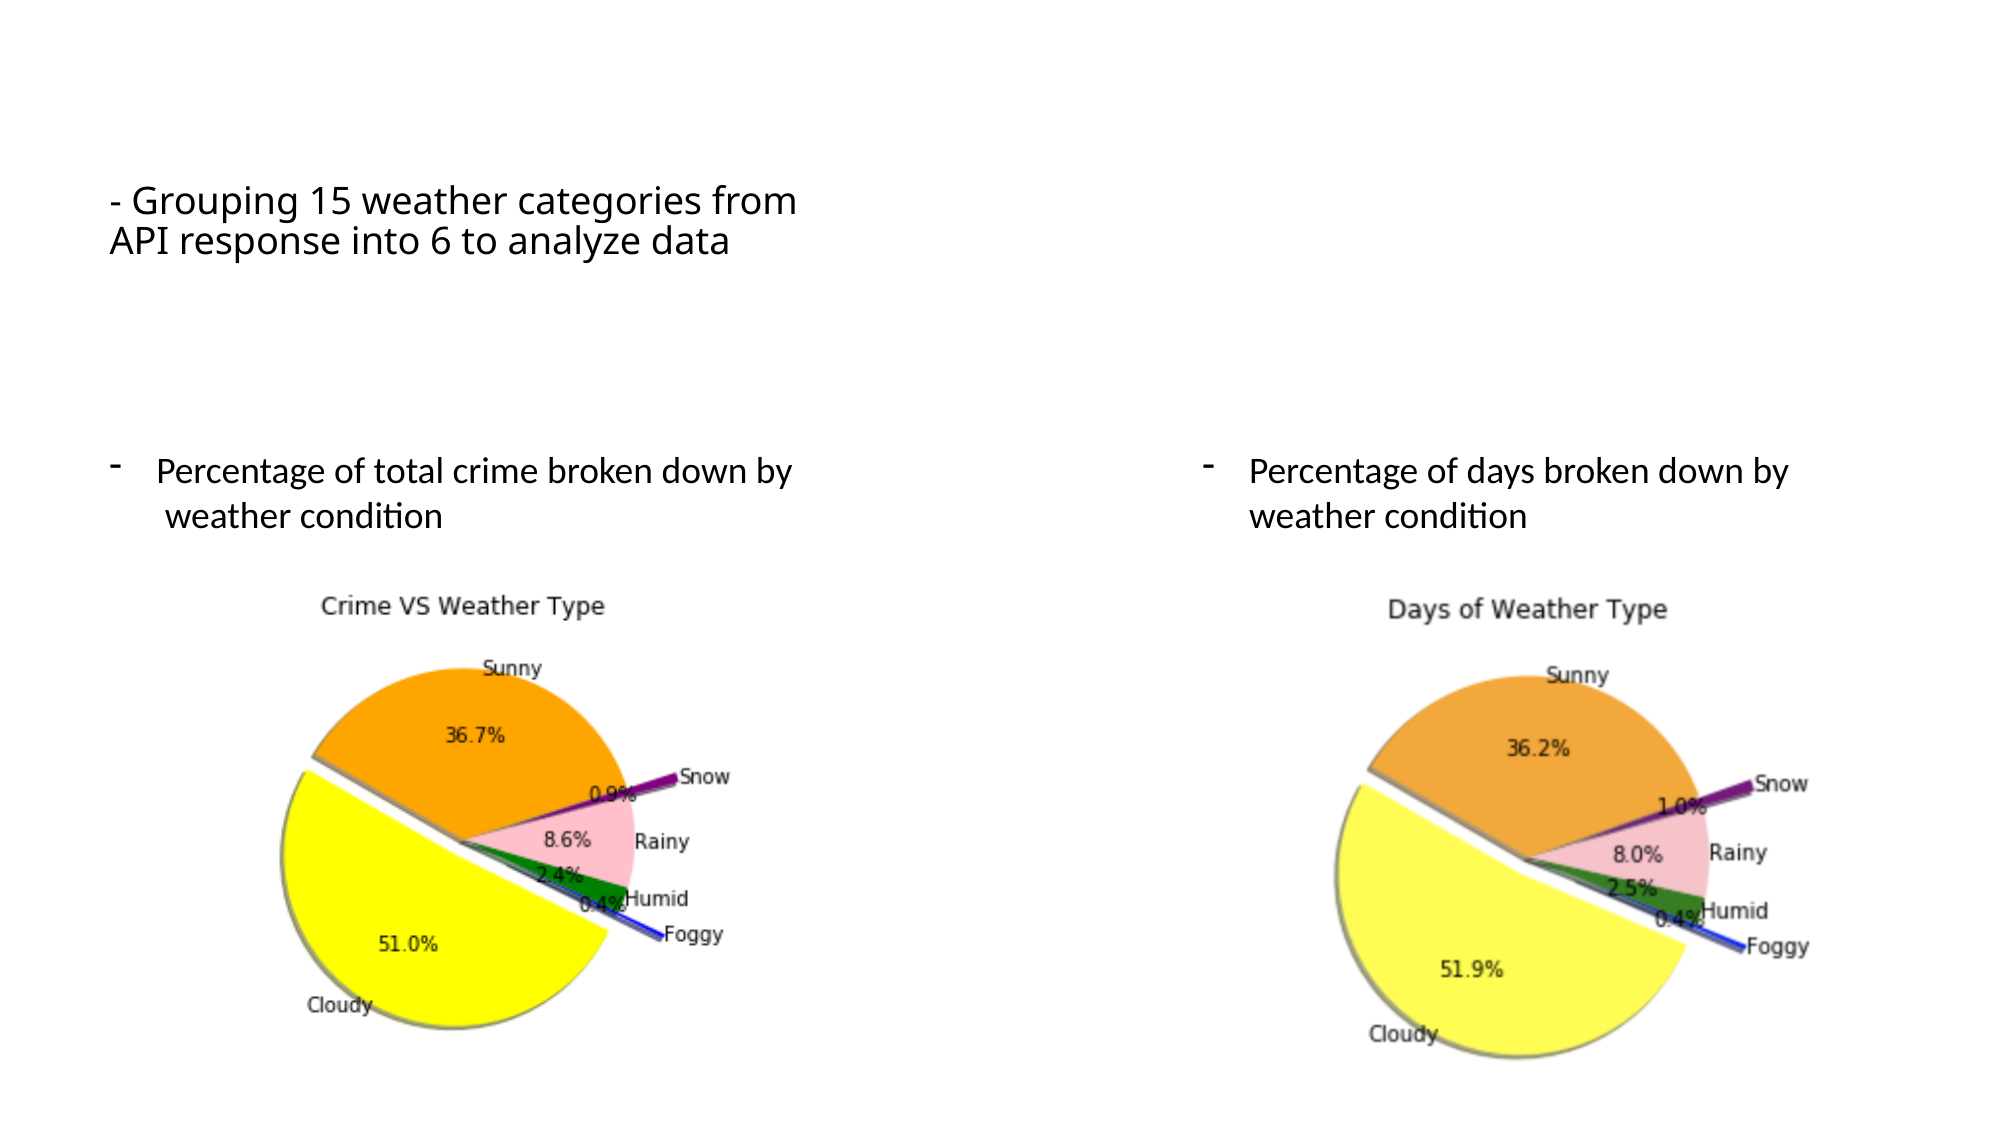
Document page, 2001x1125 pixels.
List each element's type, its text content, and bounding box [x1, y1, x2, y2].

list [1271, 585, 1836, 1098]
text_box Percentage of days broken down by weather condition [1187, 438, 1886, 544]
text_box Percentage of total crime broken down by weather condition [94, 438, 813, 544]
title - Grouping 15 weather categories from API response into 6 to analyze data [94, 169, 837, 276]
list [28, 558, 879, 1125]
